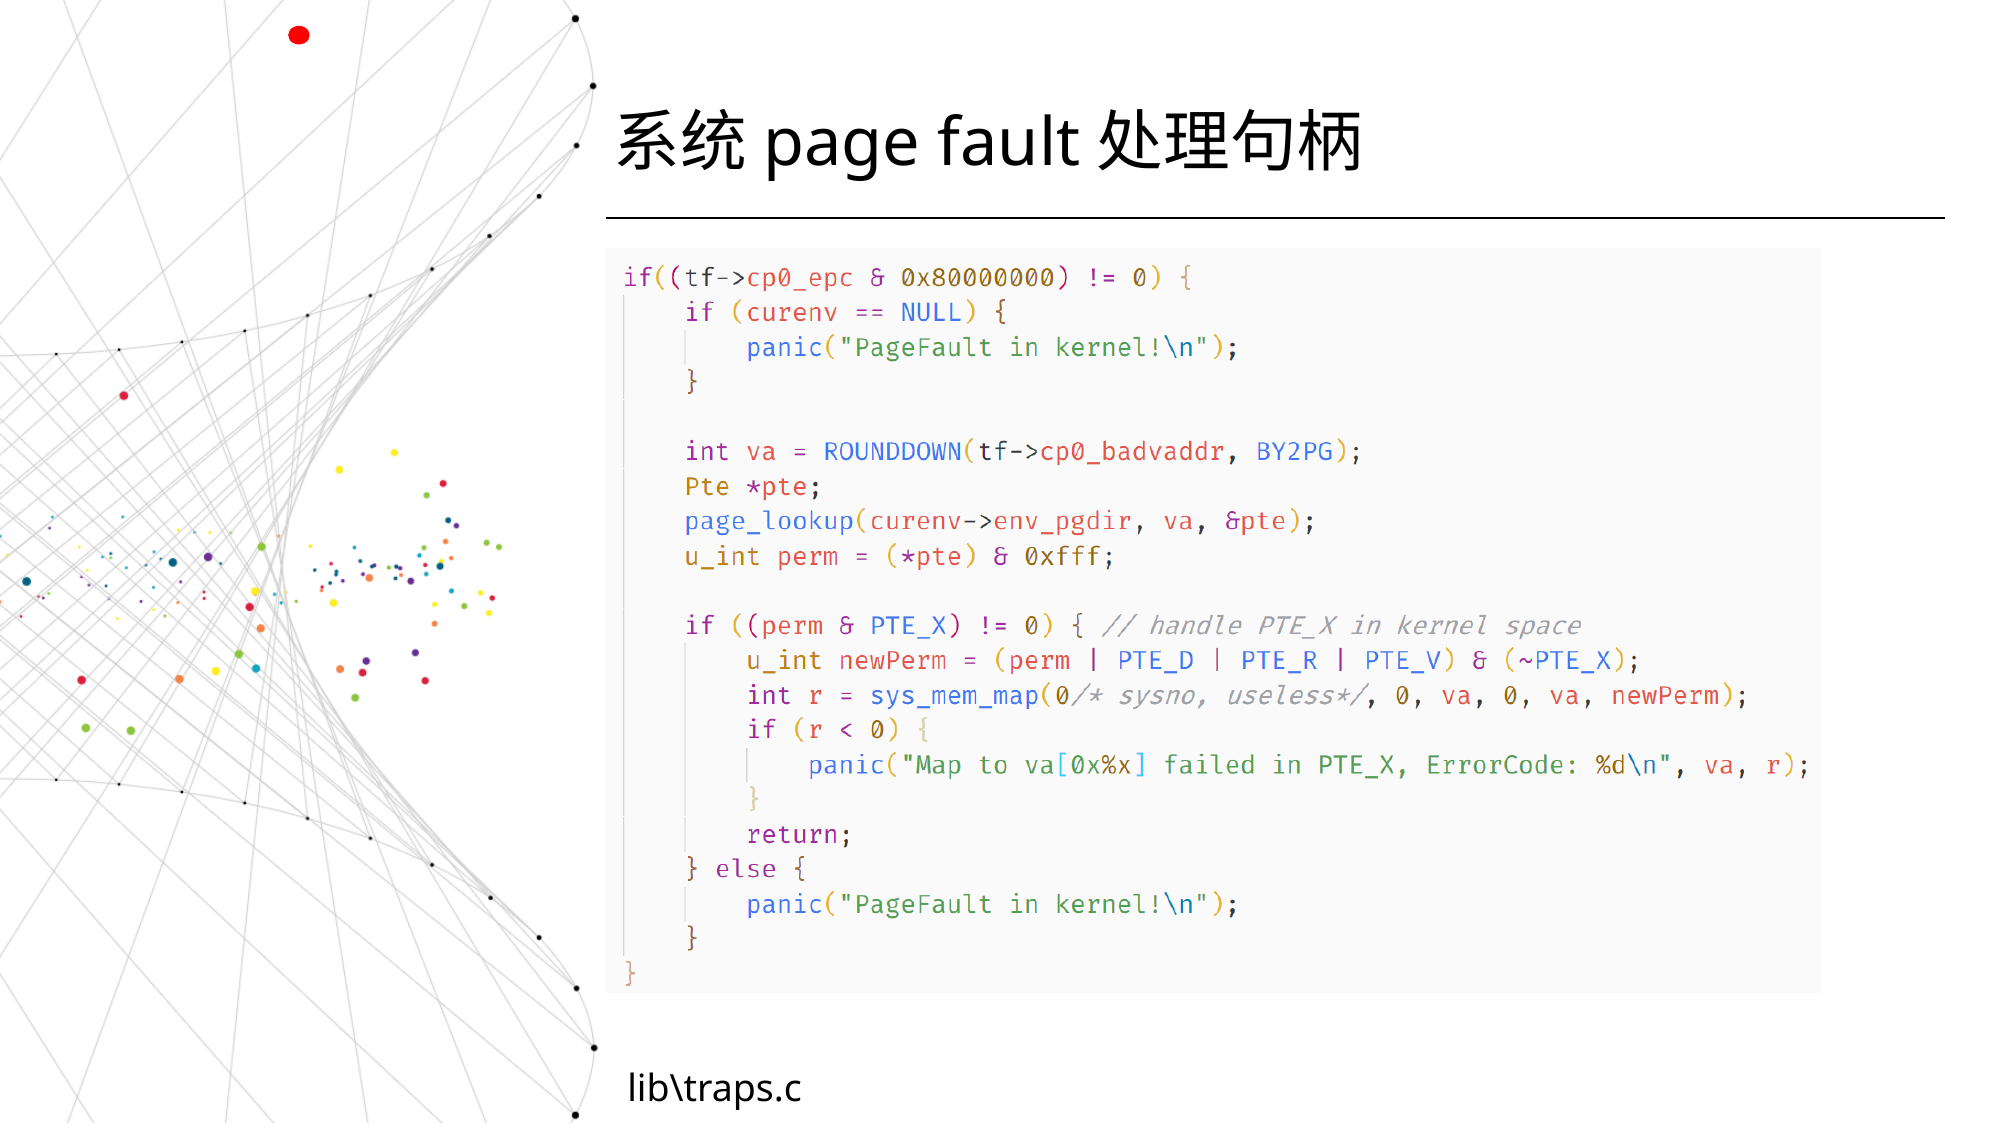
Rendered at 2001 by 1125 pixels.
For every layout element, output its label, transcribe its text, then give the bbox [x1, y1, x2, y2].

text_box [288, 25, 310, 45]
text_box lib\traps.c [619, 1056, 810, 1117]
text_box 系统page fault处理句柄 [606, 91, 1395, 187]
picture [0, 0, 1822, 1123]
